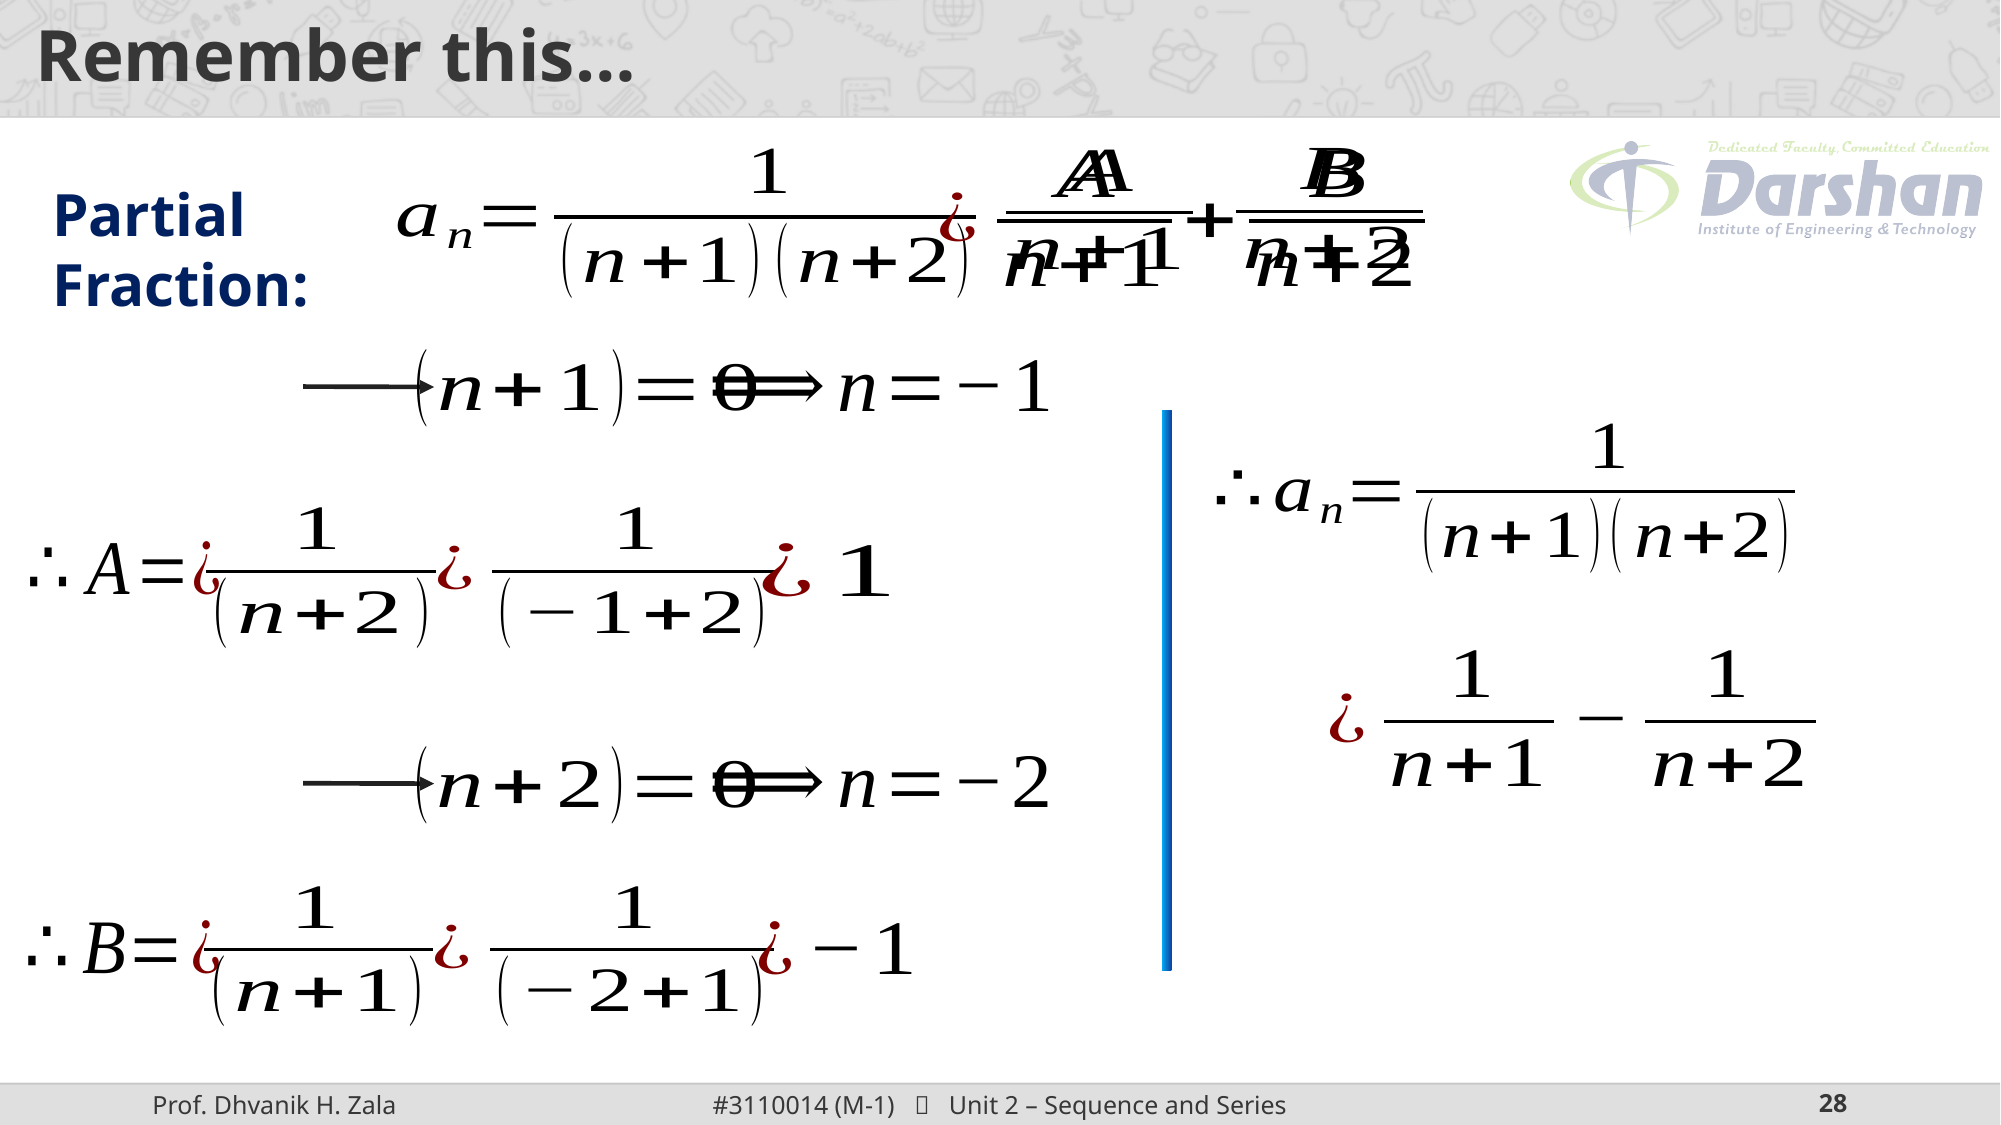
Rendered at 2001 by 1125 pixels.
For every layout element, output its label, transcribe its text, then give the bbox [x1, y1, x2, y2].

text_box [1161, 409, 1173, 971]
text_box Therefore, by limit comparison test both the series are convergent or divergent [1570, 141, 1990, 238]
text_box Partial Fraction: [37, 171, 456, 262]
title Remember this… [0, 0, 2000, 117]
